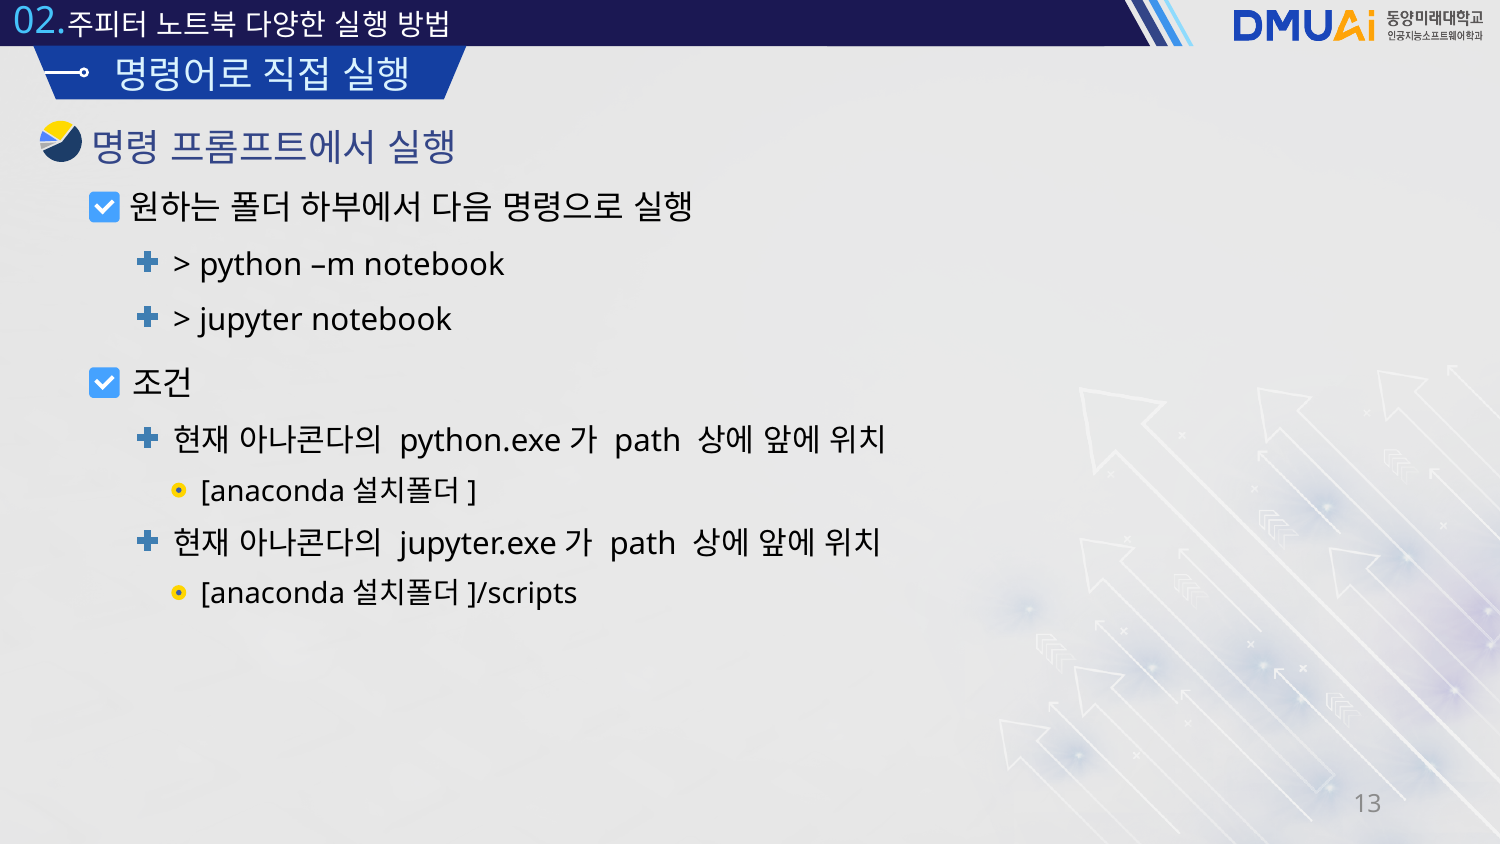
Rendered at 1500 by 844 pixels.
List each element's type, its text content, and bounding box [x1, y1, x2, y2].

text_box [134, 236, 1105, 290]
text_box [170, 567, 1133, 619]
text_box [134, 291, 1105, 346]
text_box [170, 464, 1133, 516]
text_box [134, 412, 1105, 467]
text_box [88, 354, 209, 411]
text_box 명령어로 직접 실행 [99, 43, 427, 104]
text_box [134, 515, 1105, 569]
text_box [31, 43, 99, 102]
picture [0, 0, 1500, 844]
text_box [88, 178, 709, 235]
text_box [427, 43, 469, 102]
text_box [32, 114, 470, 178]
